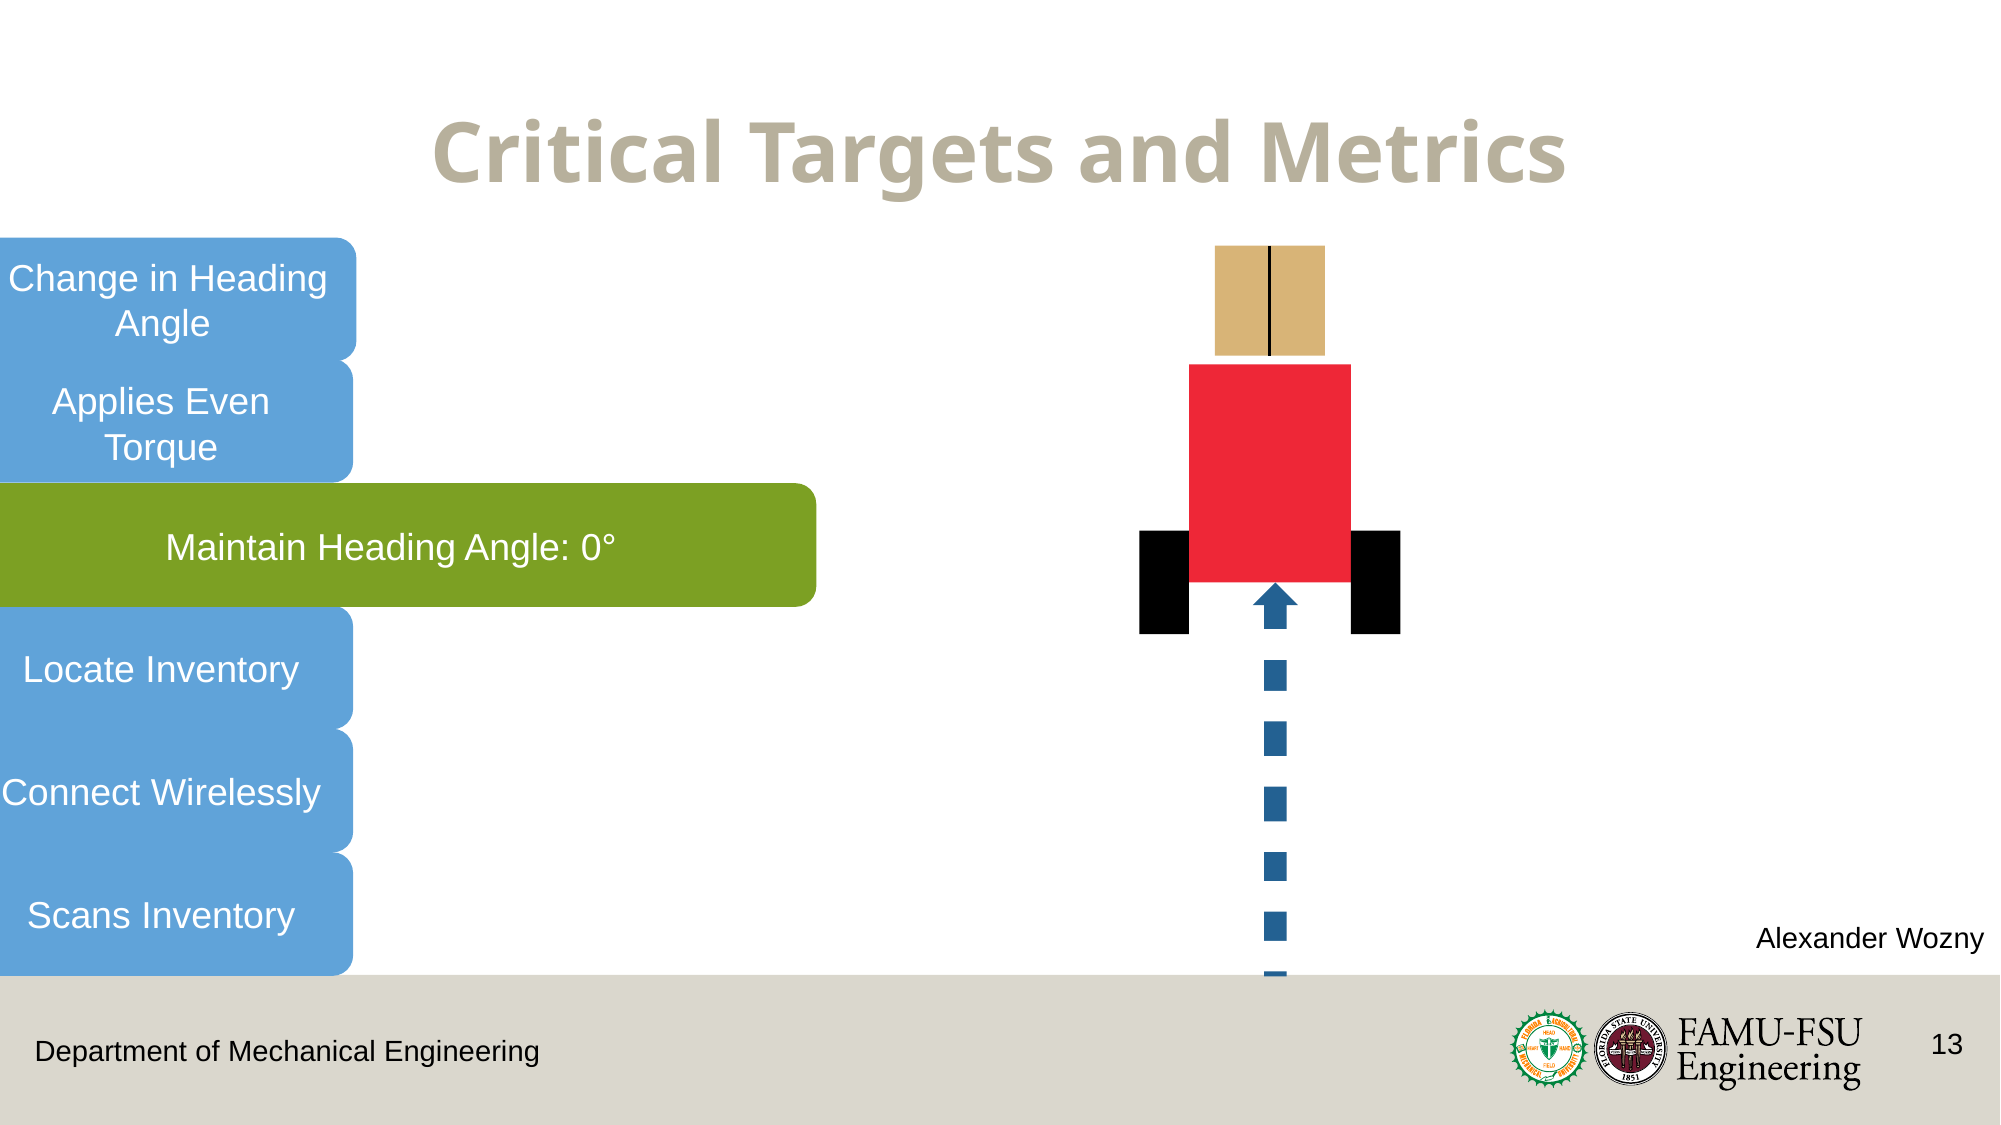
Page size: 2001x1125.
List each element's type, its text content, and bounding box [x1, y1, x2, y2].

slide_number 13 [1862, 1017, 1978, 1078]
text_box Critical Targets and Metrics [137, 45, 1863, 209]
footer Alexander Wozny [1544, 912, 2000, 973]
text_box Locate Inventory [0, 608, 355, 729]
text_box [1139, 364, 1401, 635]
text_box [1214, 582, 1340, 977]
text_box [1214, 245, 1326, 357]
text_box Maintain Heading Angle: 0° [0, 482, 818, 608]
text_box Connect Wirelessly [0, 727, 355, 852]
text_box Applies Even Torque [0, 357, 355, 484]
text_box Change in Heading Angle [0, 236, 358, 361]
text_box Scans Inventory [0, 851, 355, 977]
